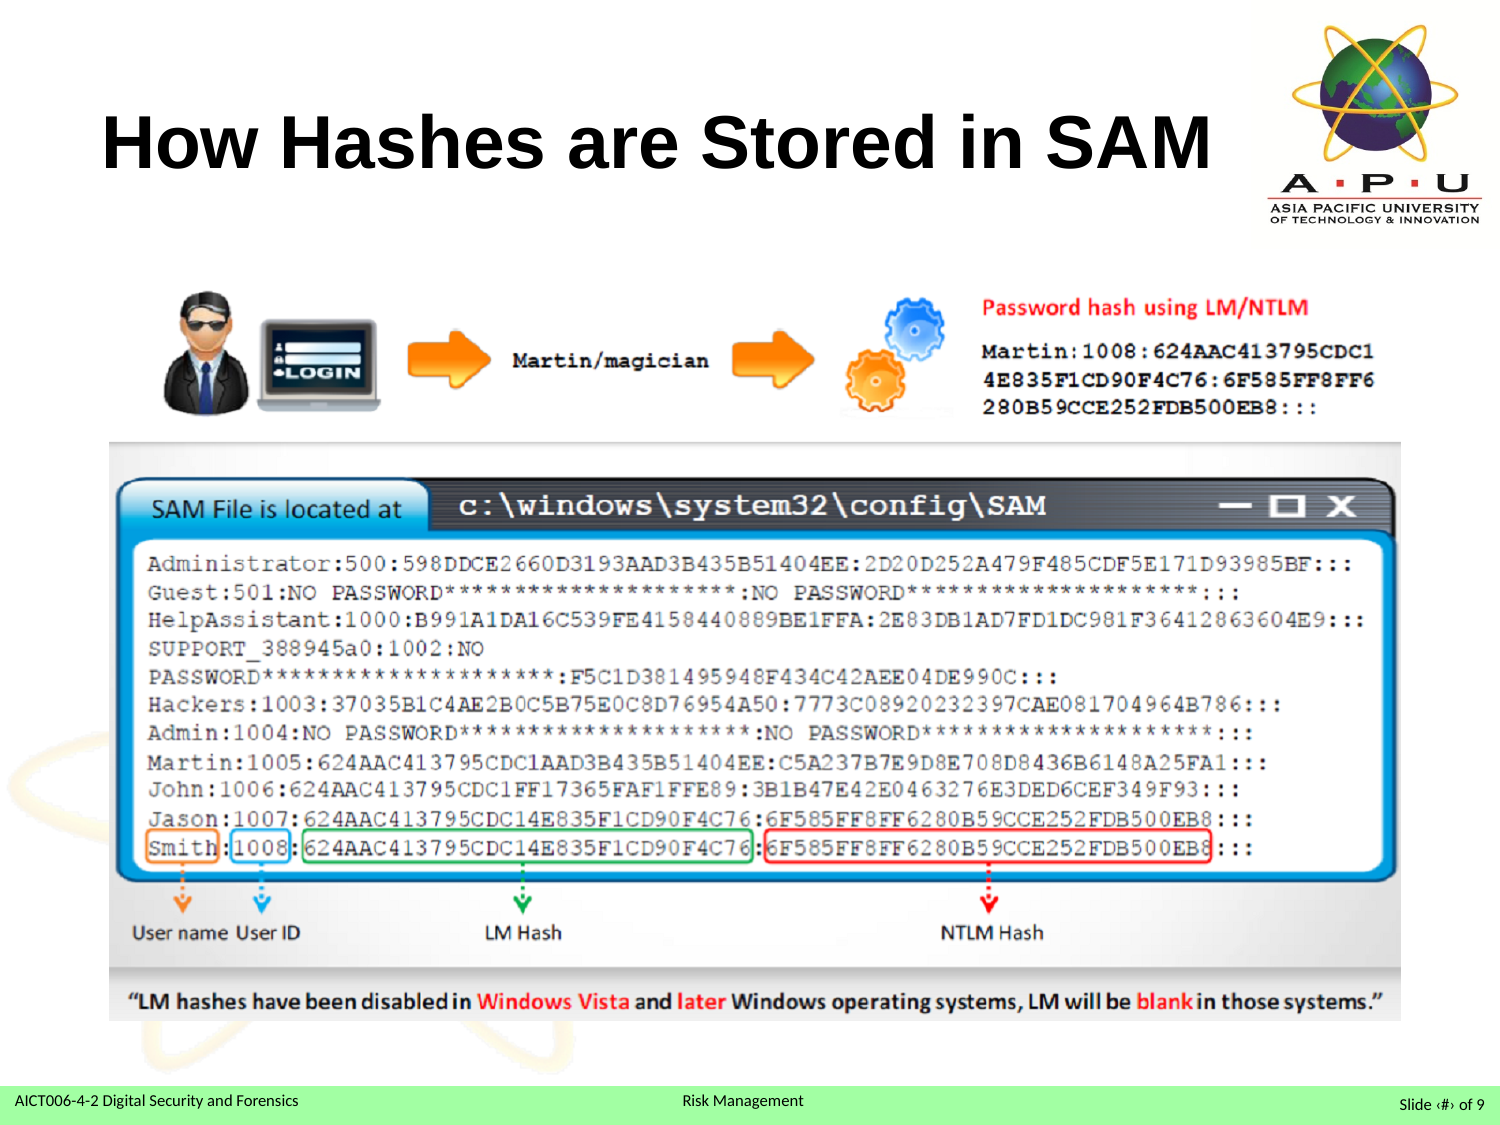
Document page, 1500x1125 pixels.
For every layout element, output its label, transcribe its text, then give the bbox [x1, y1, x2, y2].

footer Slide ‹#› of 9 [1024, 1086, 1500, 1125]
picture [1251, 0, 1500, 249]
title How Hashes are Stored in SAM [79, 45, 1235, 233]
picture [109, 278, 1401, 1021]
